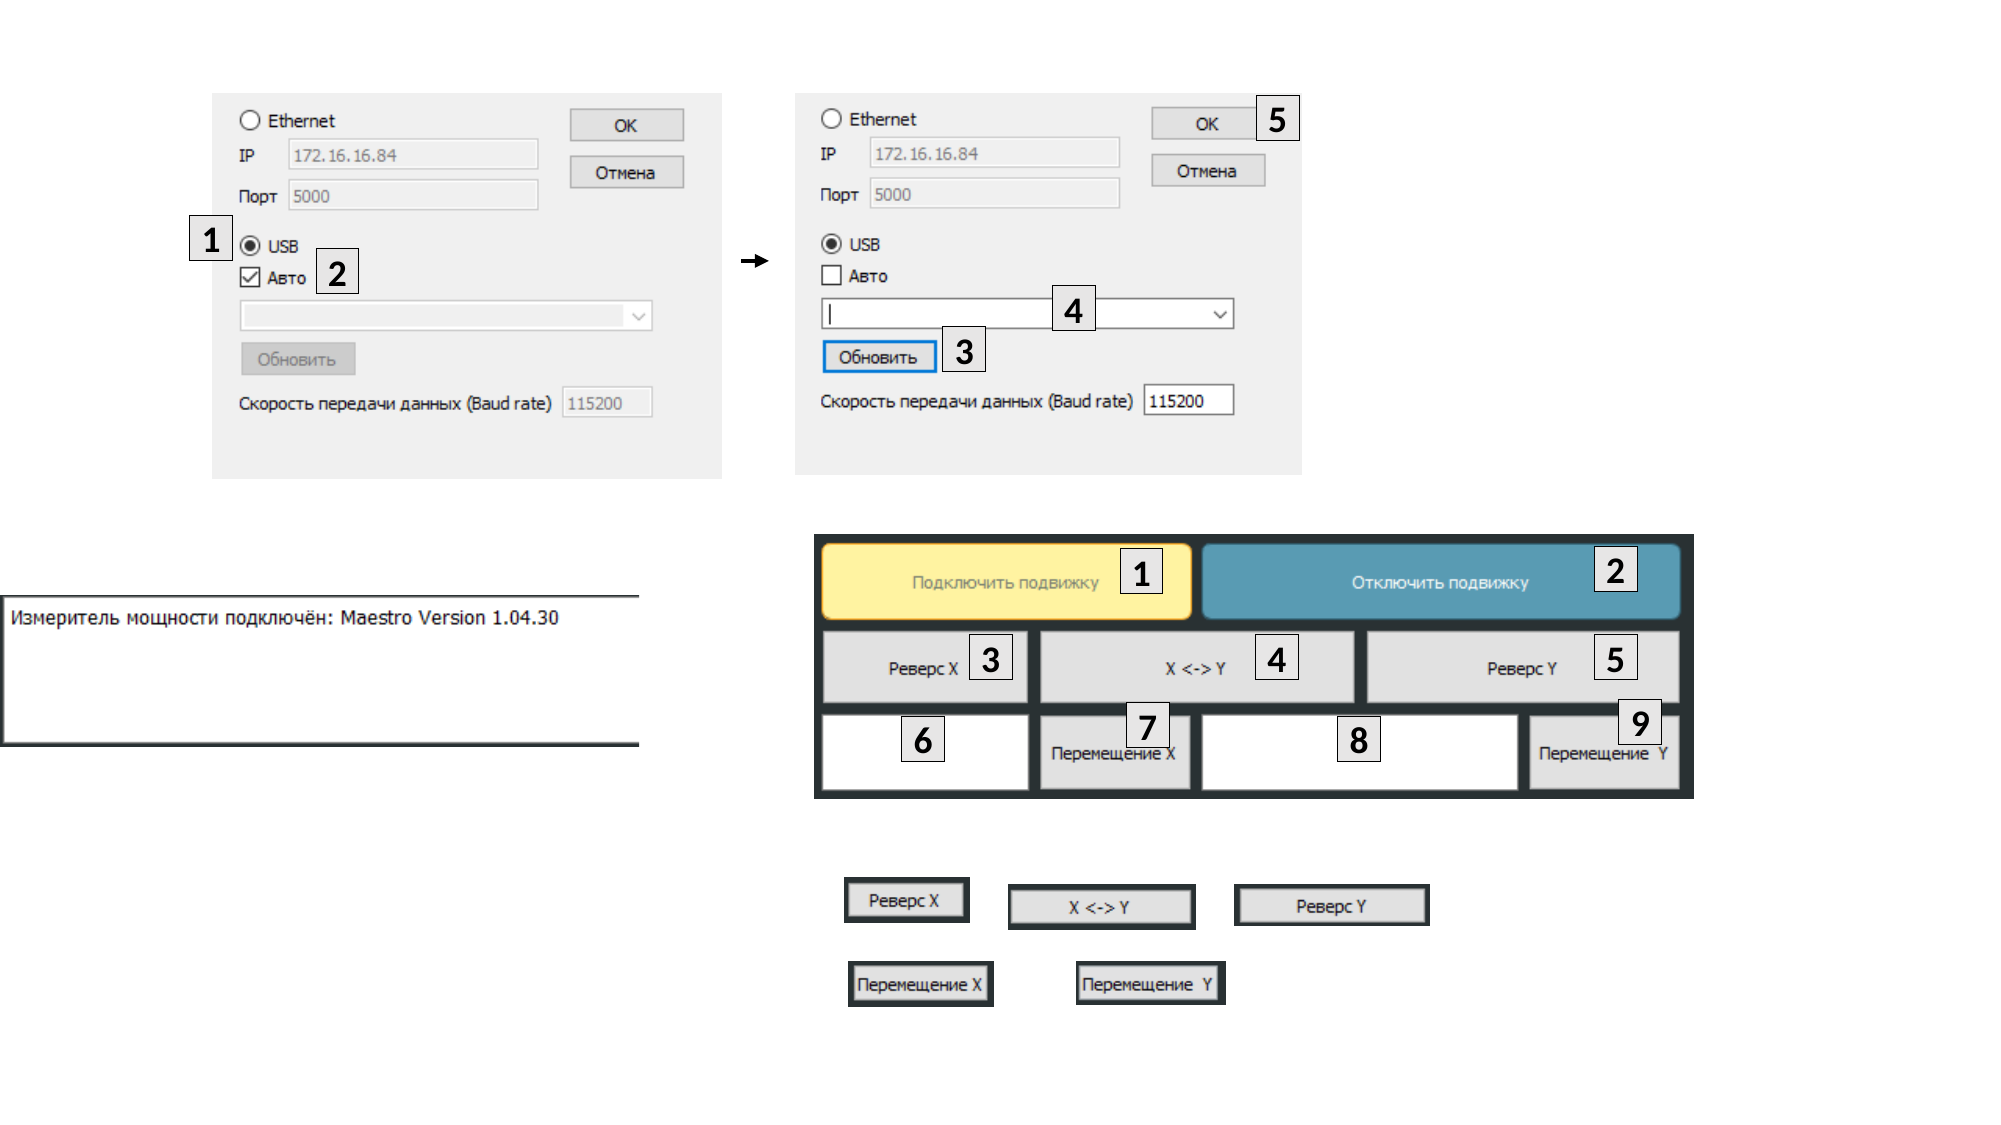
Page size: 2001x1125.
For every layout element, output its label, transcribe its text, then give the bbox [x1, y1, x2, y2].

picture [1076, 961, 1226, 1005]
picture [848, 961, 994, 1007]
picture [0, 593, 640, 747]
picture [844, 877, 970, 923]
picture [212, 93, 722, 479]
text_box 1 [189, 215, 212, 261]
picture [814, 534, 1694, 799]
picture [795, 93, 1302, 475]
picture [1008, 884, 1196, 931]
picture [1234, 884, 1430, 926]
